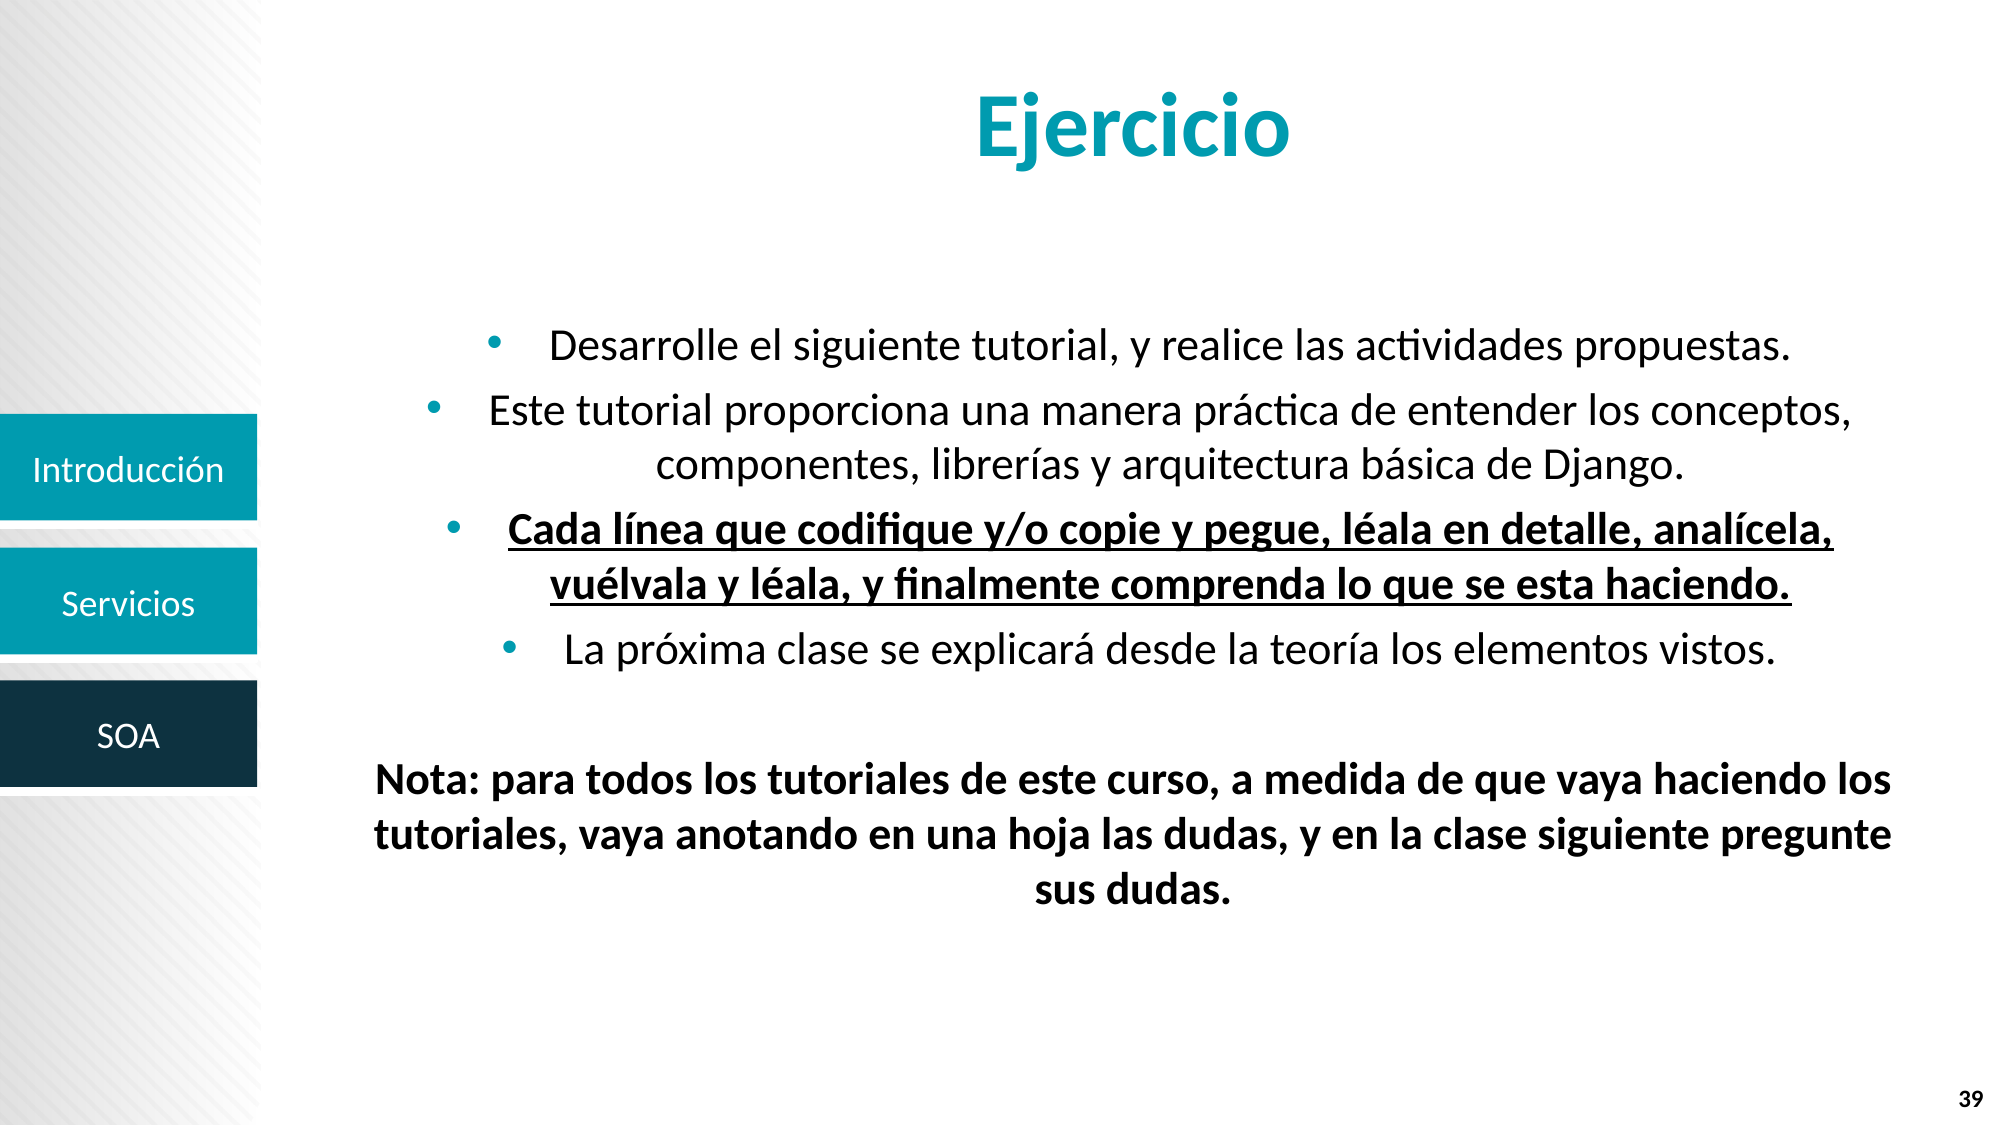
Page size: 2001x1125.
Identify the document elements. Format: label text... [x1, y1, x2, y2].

list Desarrolle el siguiente tutorial, y realice las actividades propuestas. Este tutorial proporciona una manera práctica de entender los conceptos, componentes, librerías y arquitectura básica de Django. Cada línea que codifique y/o copie y pegue, léala en detalle, analícela, vuélvala y léala, y finalmente comprenda lo que se esta haciendo. La próxima clase se explicará desde la teoría los elementos vistos. Nota: para todos los tutoriales de este curso, a medida de que vaya haciendo los tutoriales, vaya anotando en una hoja las dudas, y en la clase siguiente pregunte sus dudas. [340, 231, 1927, 997]
slide_number 39 [1921, 1072, 2000, 1124]
title Ejercicio [340, 36, 1927, 204]
